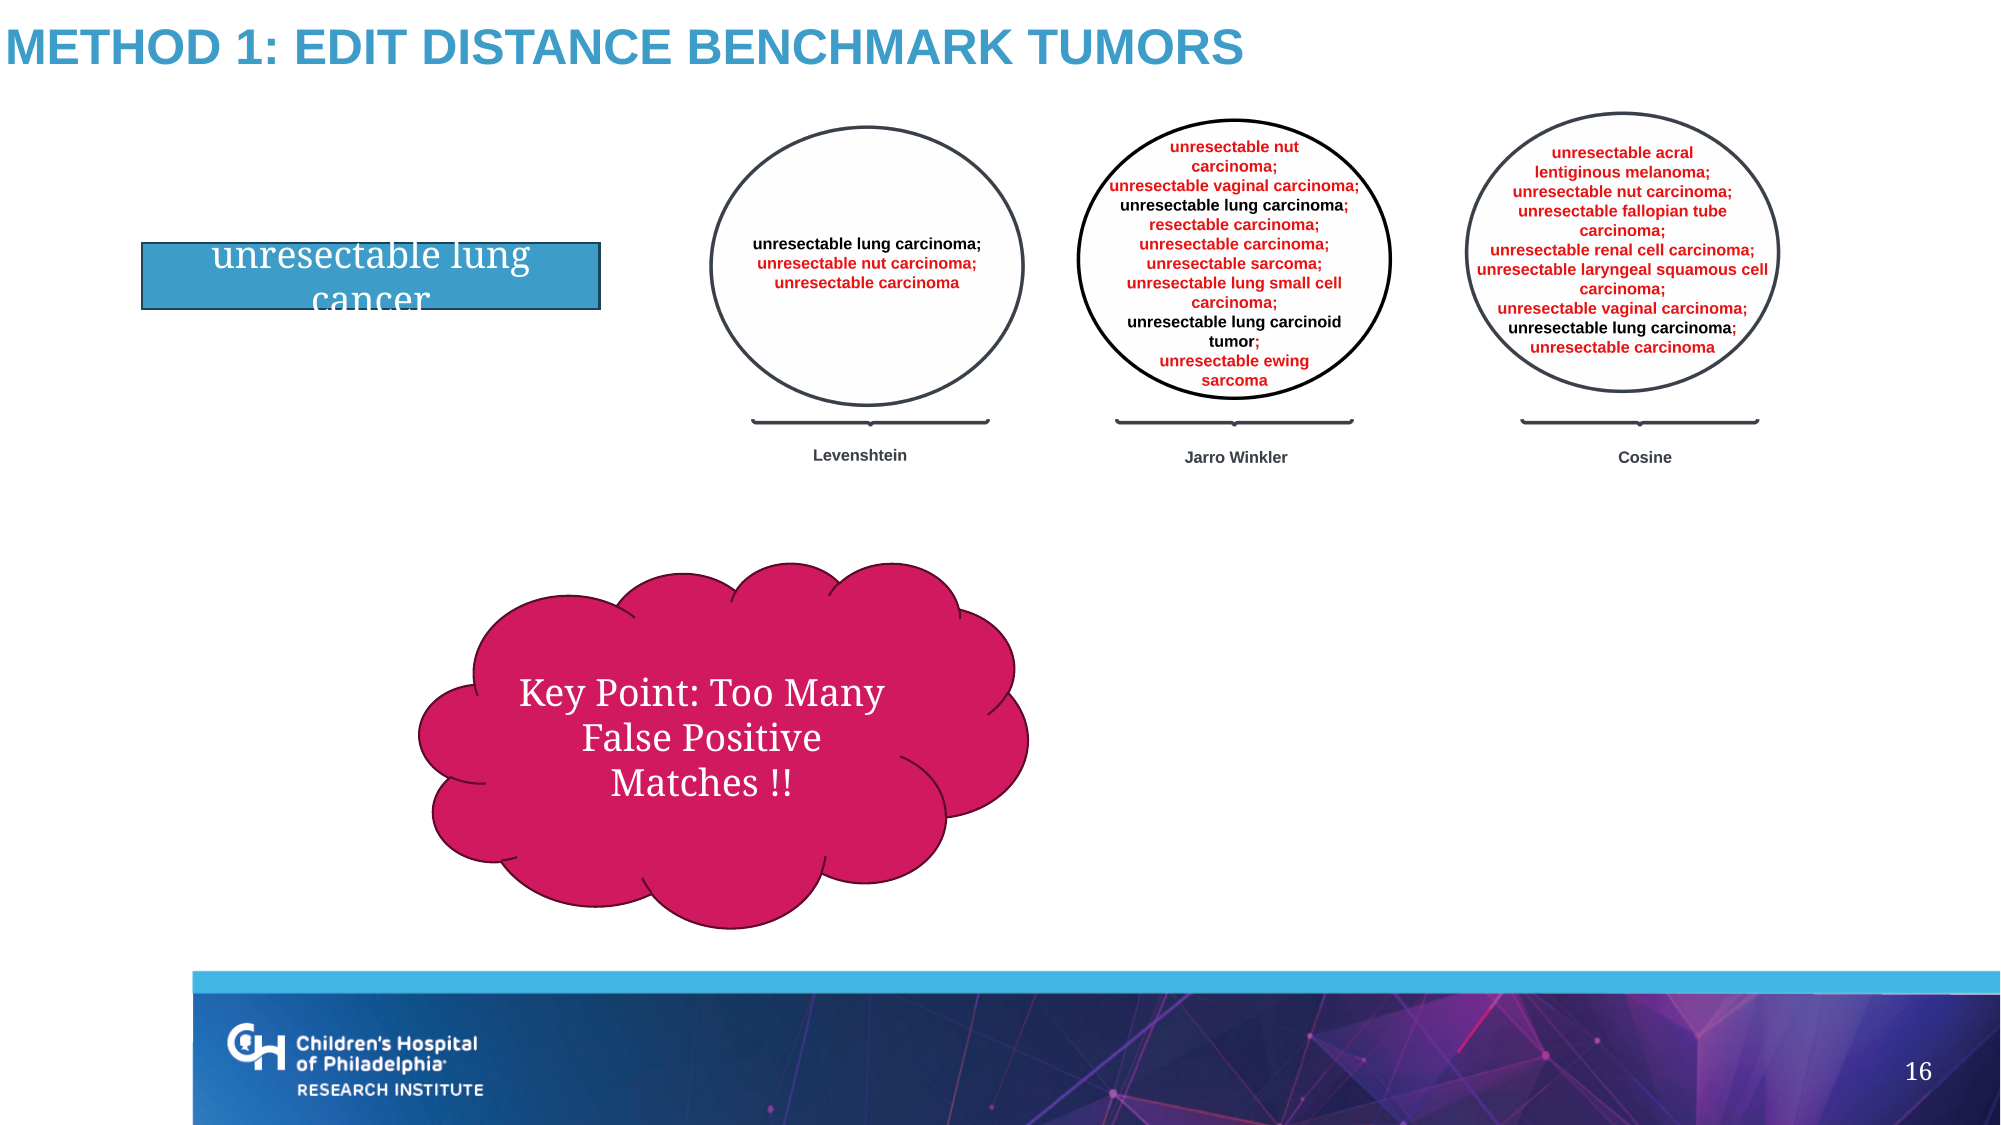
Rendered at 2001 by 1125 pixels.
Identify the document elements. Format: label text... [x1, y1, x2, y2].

slide_number 16 [1857, 1042, 1948, 1103]
text_box unresectable lung cancer [141, 242, 601, 310]
list [35, 243, 1842, 882]
picture [0, 0, 2001, 1125]
text_box Key Point: Too Many False Positive Matches !! [418, 562, 1030, 930]
title Method 1: Edit distance Benchmark Tumors [0, 0, 1797, 142]
